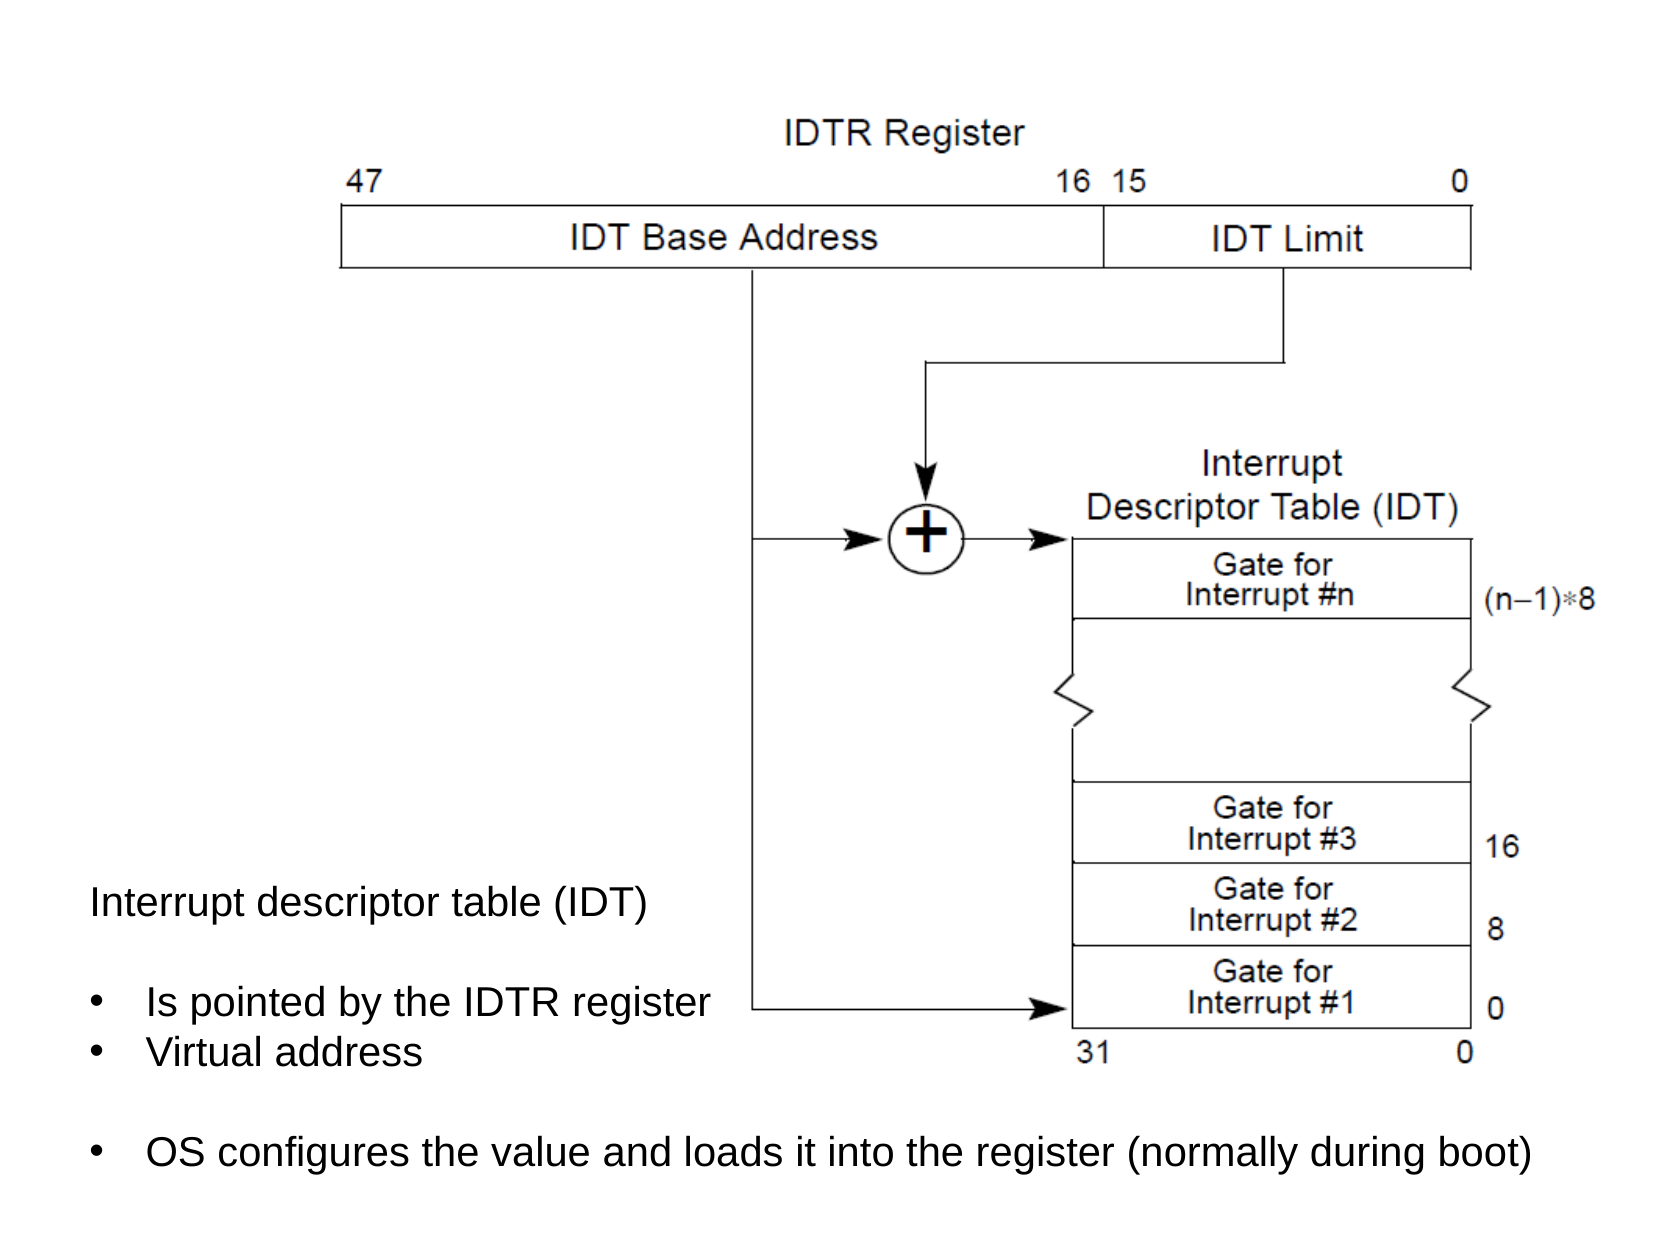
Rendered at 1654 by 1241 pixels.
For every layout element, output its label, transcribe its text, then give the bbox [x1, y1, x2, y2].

text_box Interrupt descriptor table (IDT) Is pointed by the IDTR register Virtual address OS configures the value and loads it into the register (normally during boot) [74, 867, 557, 1217]
picture [293, 84, 1625, 1077]
